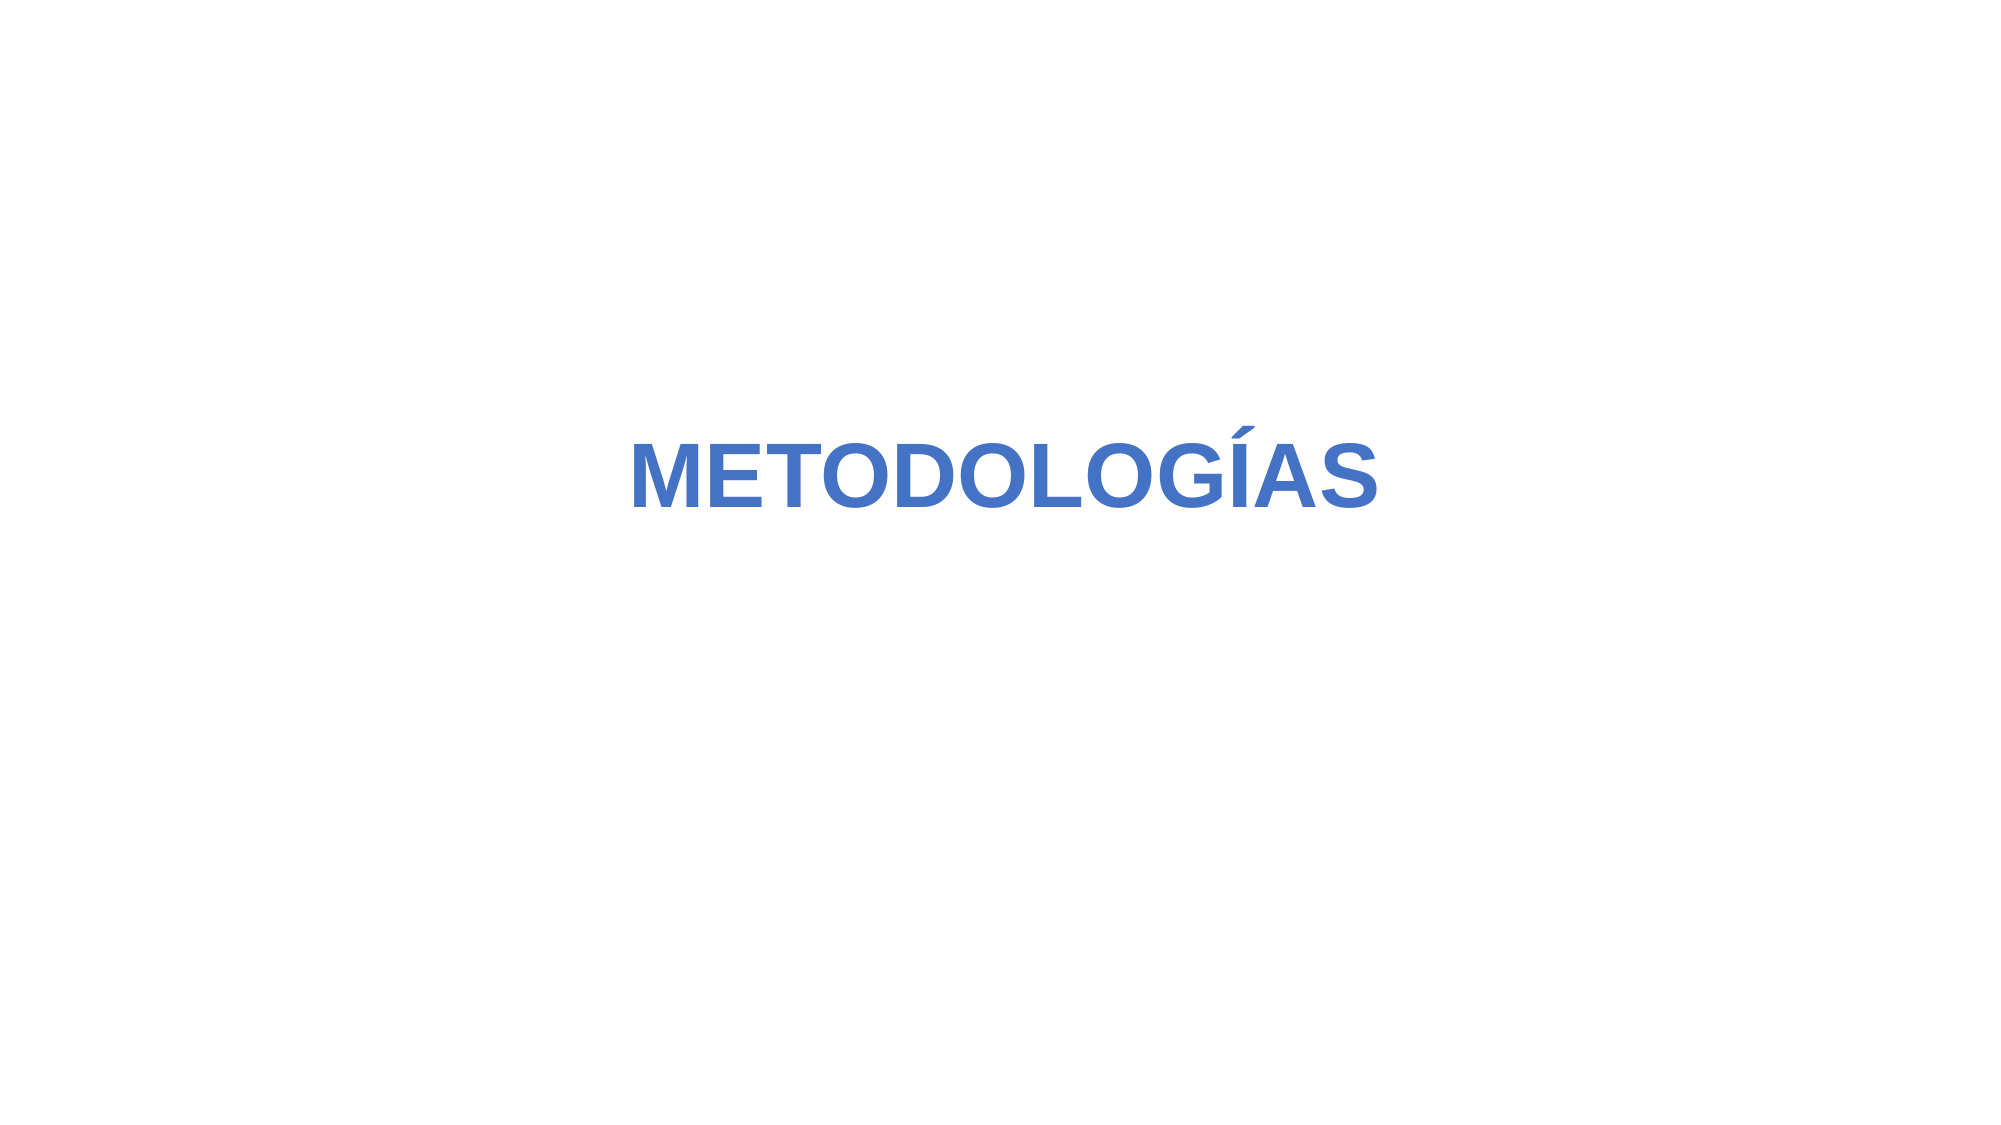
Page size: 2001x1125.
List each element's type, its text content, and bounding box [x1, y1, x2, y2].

text_box METODOLOGÍAS [613, 408, 1396, 533]
